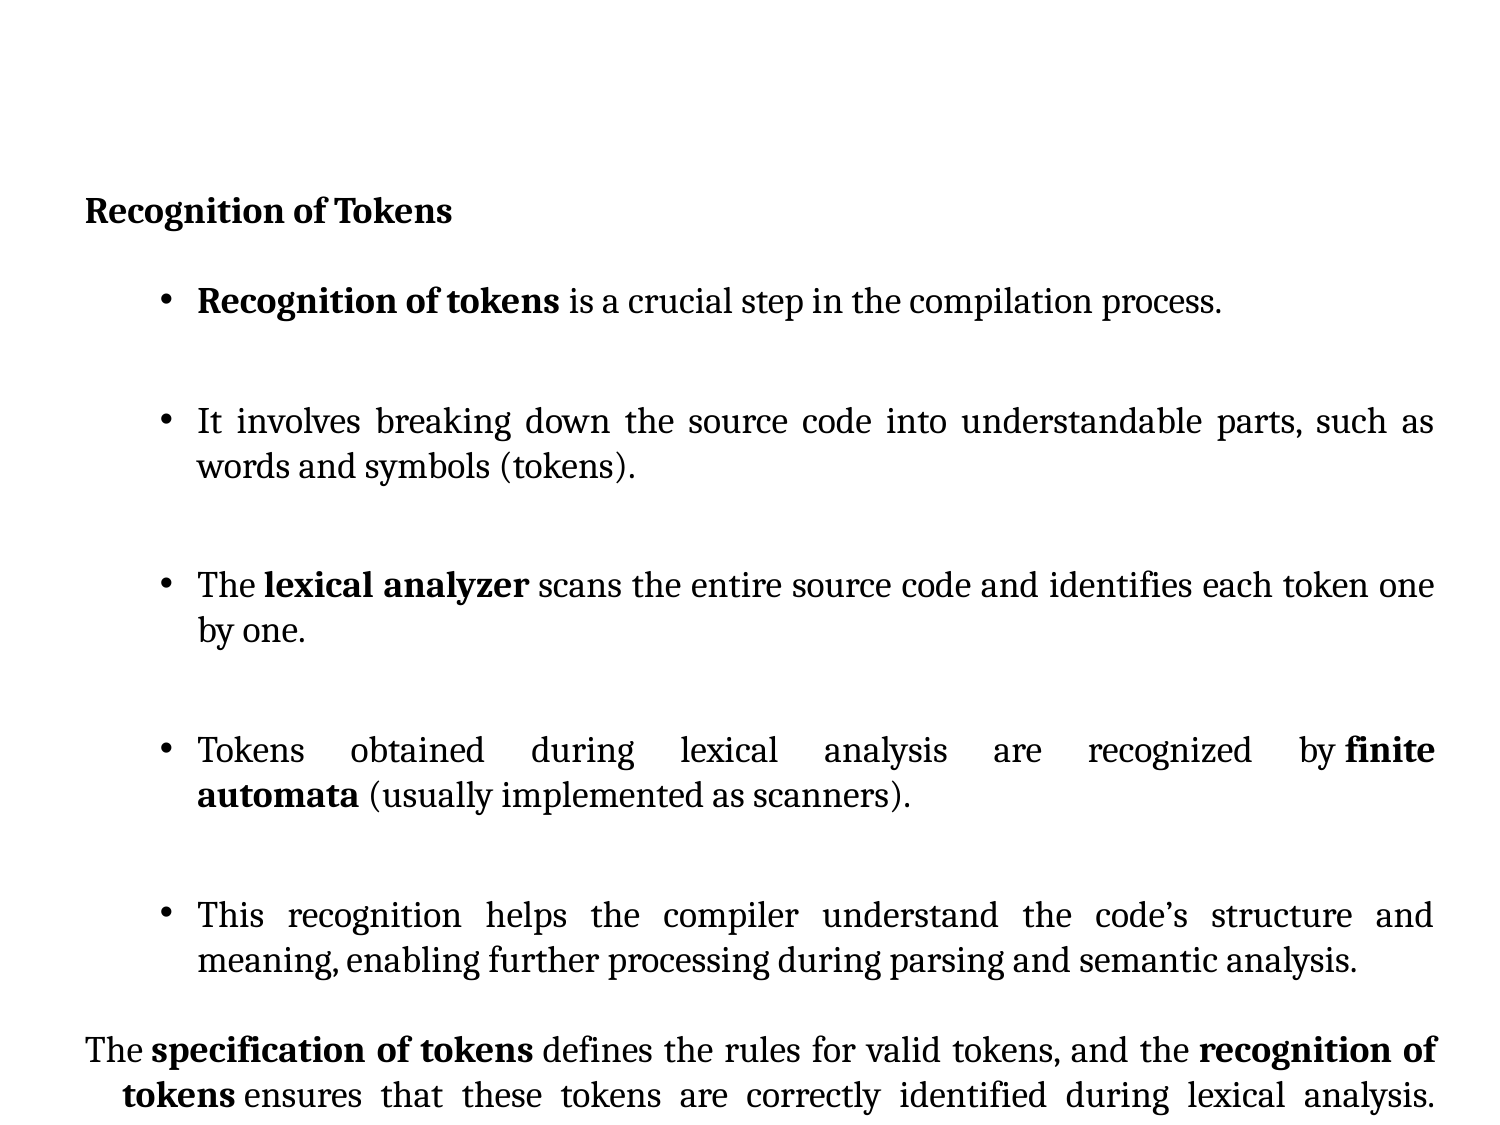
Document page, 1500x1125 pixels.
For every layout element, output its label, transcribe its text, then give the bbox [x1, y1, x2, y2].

list Recognition of Tokens Recognition of tokens is a crucial step in the compilation process. It involves breaking down the source code into understandable parts, such as words and symbols (tokens). The lexical analyzer scans the entire source code and identifies each token one by one. Tokens obtained during lexical analysis are recognized by finite automata (usually implemented as scanners). This recognition helps the compiler understand the code’s structure and meaning, enabling further processing during parsing and semantic analysis. The specification of tokens defines the rules for valid tokens, and the recognition of tokens ensures that these tokens are correctly identified during lexical analysis. Together, they play a crucial role in building a robust compiler [47, 186, 1436, 1047]
